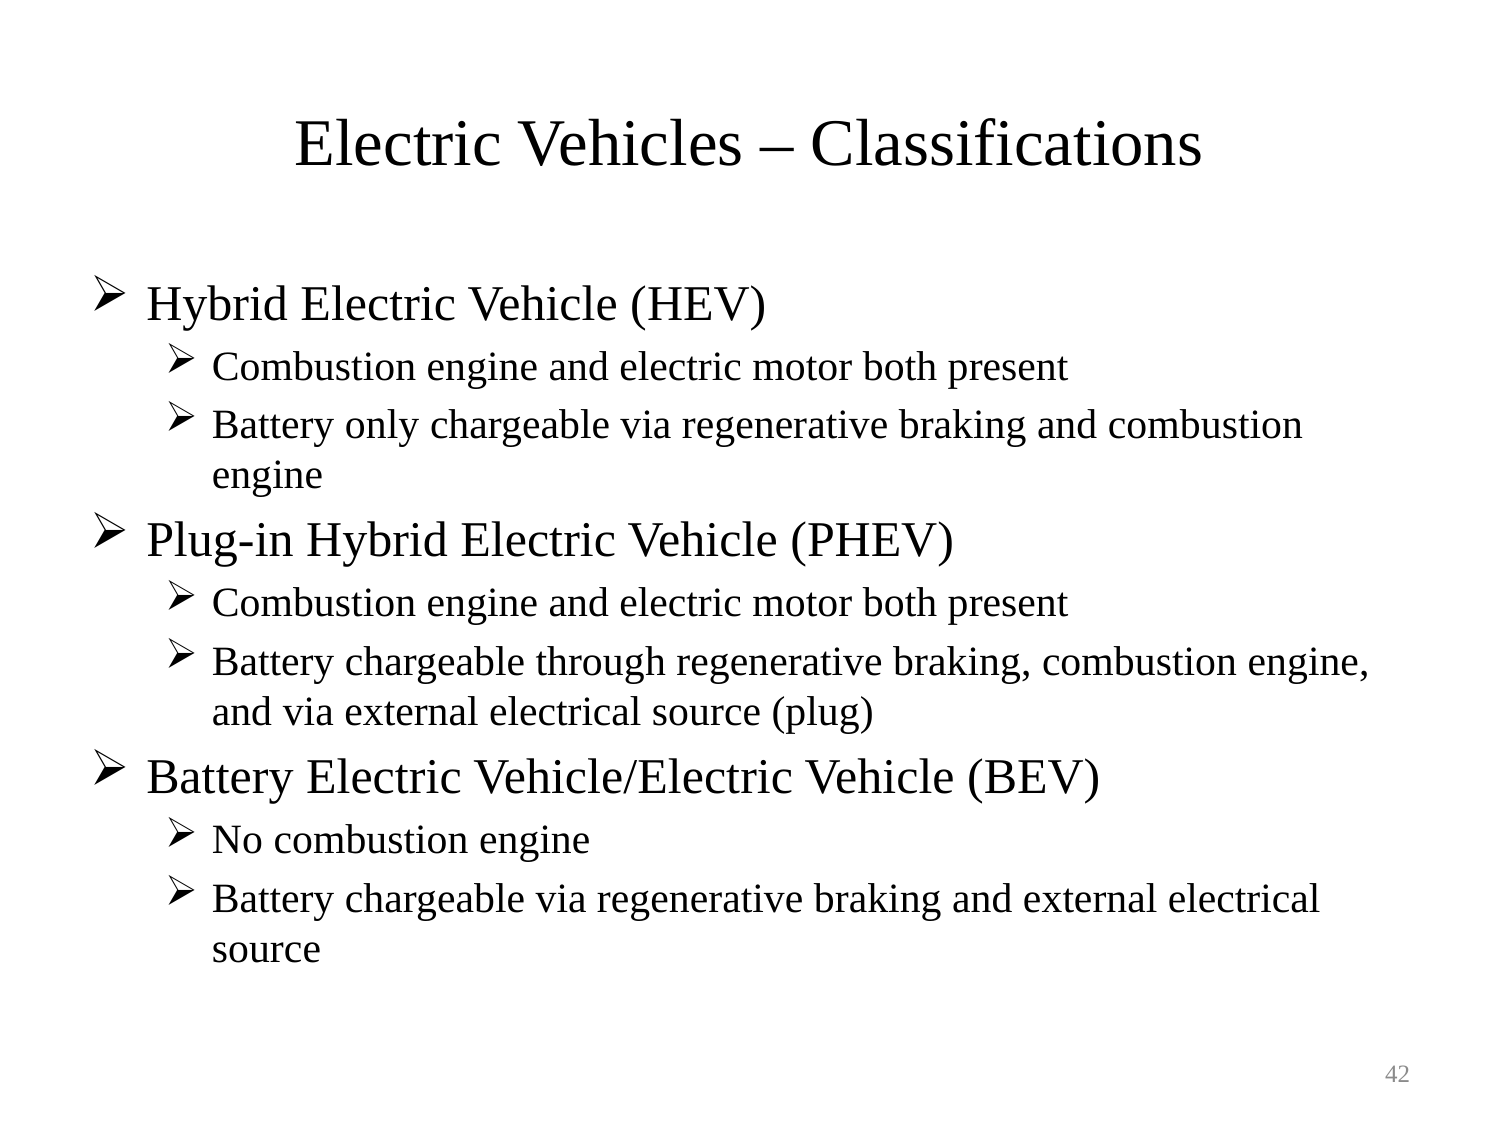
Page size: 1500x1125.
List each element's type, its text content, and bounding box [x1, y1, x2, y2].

title Electric Vehicles – Classifications [75, 45, 1425, 233]
slide_number 42 [1074, 1042, 1425, 1103]
list Hybrid Electric Vehicle (HEV) Combustion engine and electric motor both present Battery only chargeable via regenerative braking and combustion engine Plug-in Hybrid Electric Vehicle (PHEV) Combustion engine and electric motor both present Battery chargeable through regenerative braking, combustion engine, and via external electrical source (plug) Battery Electric Vehicle/Electric Vehicle (BEV) No combustion engine Battery chargeable via regenerative braking and external electrical source [75, 262, 1425, 1005]
